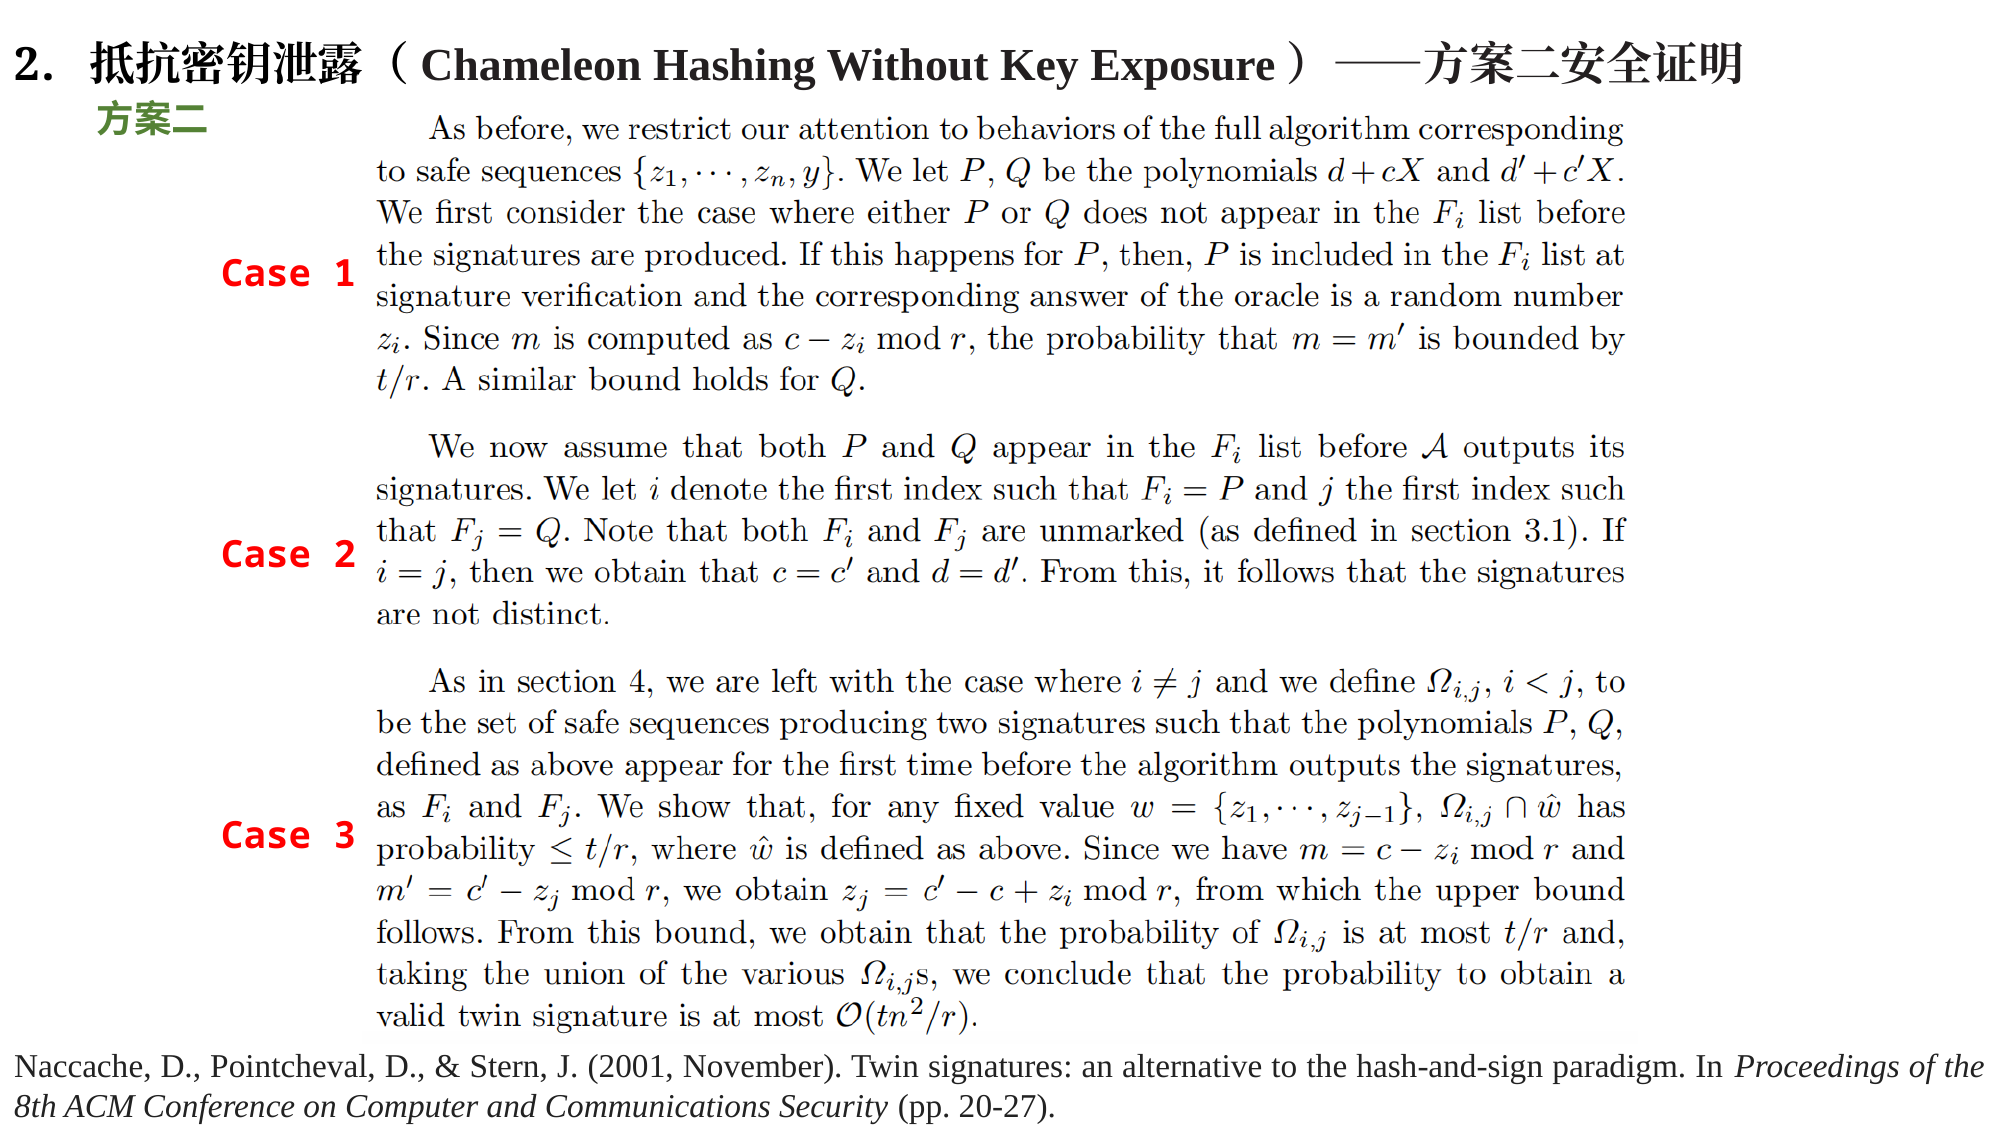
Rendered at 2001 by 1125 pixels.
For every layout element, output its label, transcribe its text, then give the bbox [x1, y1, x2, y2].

text_box 方案二 [82, 87, 225, 148]
picture [362, 104, 1638, 1044]
text_box Case 2 [206, 522, 362, 583]
text_box Case 3 [206, 803, 362, 864]
text_box Case 1 [206, 241, 362, 301]
text_box 抵抗密钥泄露（Chameleon Hashing Without Key Exposure）——方案二安全证明 [0, 0, 2000, 98]
text_box Naccache, D., Pointcheval, D., & Stern, J. (2001, November). Twin signatures: an alternative to the hash-and-sign paradigm. In Proceedings of the 8th ACM Conference on Computer and Communications Security (pp. 20-27). [0, 1037, 2000, 1125]
